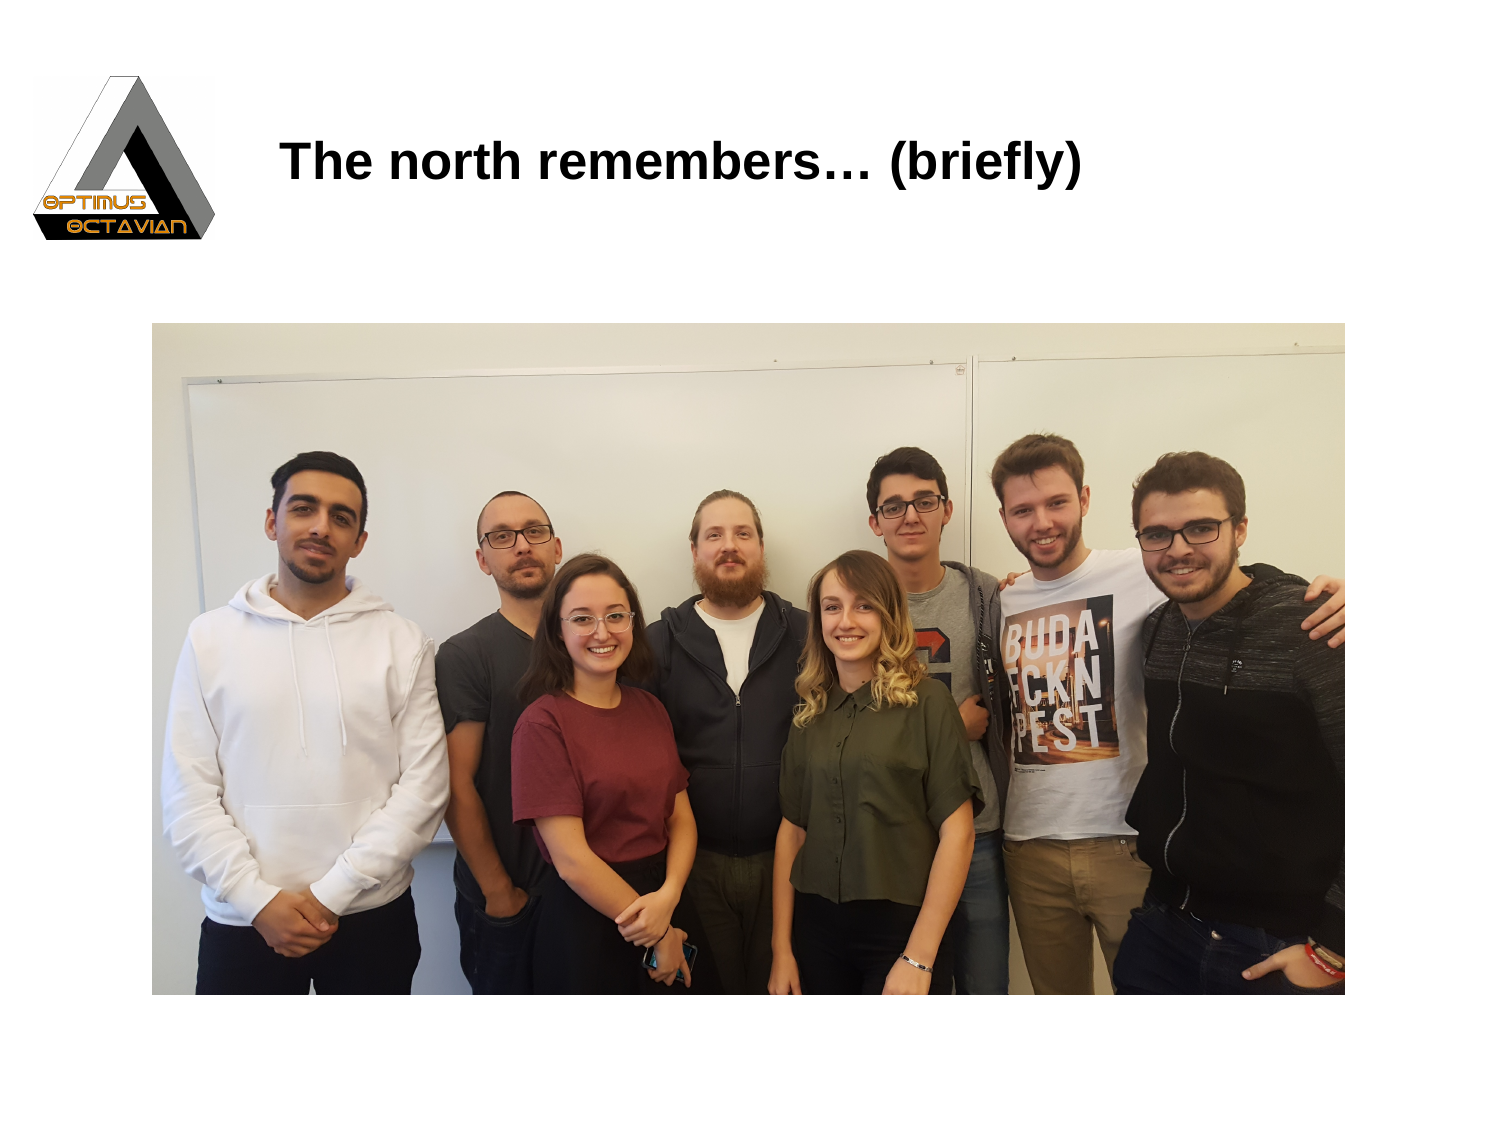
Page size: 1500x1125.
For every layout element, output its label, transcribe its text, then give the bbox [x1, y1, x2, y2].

picture [33, 76, 215, 240]
picture [152, 323, 1346, 995]
title The north remembers… (briefly) [265, 103, 1233, 213]
